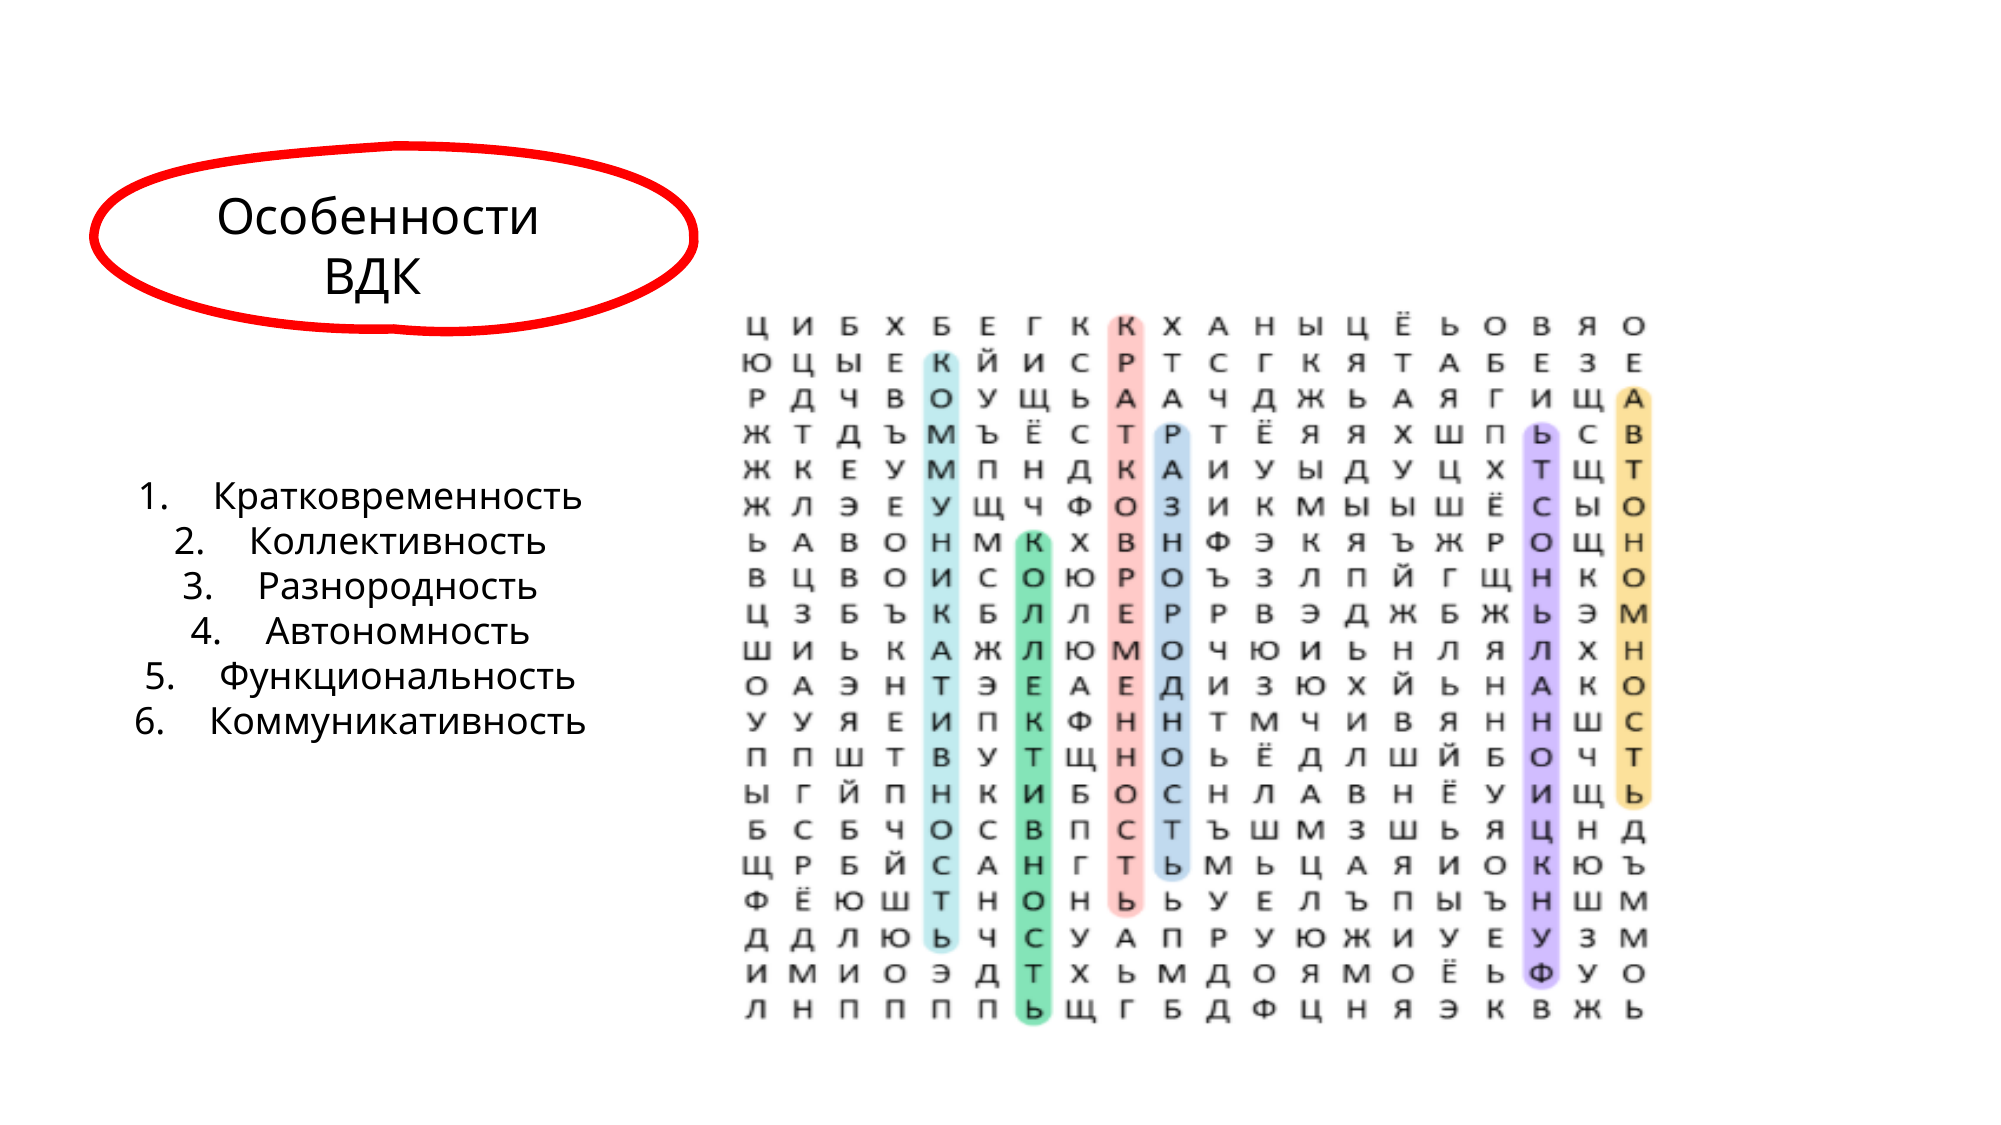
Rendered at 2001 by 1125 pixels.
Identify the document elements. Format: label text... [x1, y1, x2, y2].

text_box Кратковременность Коллективность Разнородность Автономность Функциональность Коммуникативность [0, 464, 710, 750]
text_box [215, 313, 590, 333]
picture [710, 277, 1697, 1040]
text_box [155, 144, 636, 177]
text_box [681, 204, 695, 267]
text_box Особенности ВДК [76, 177, 681, 313]
